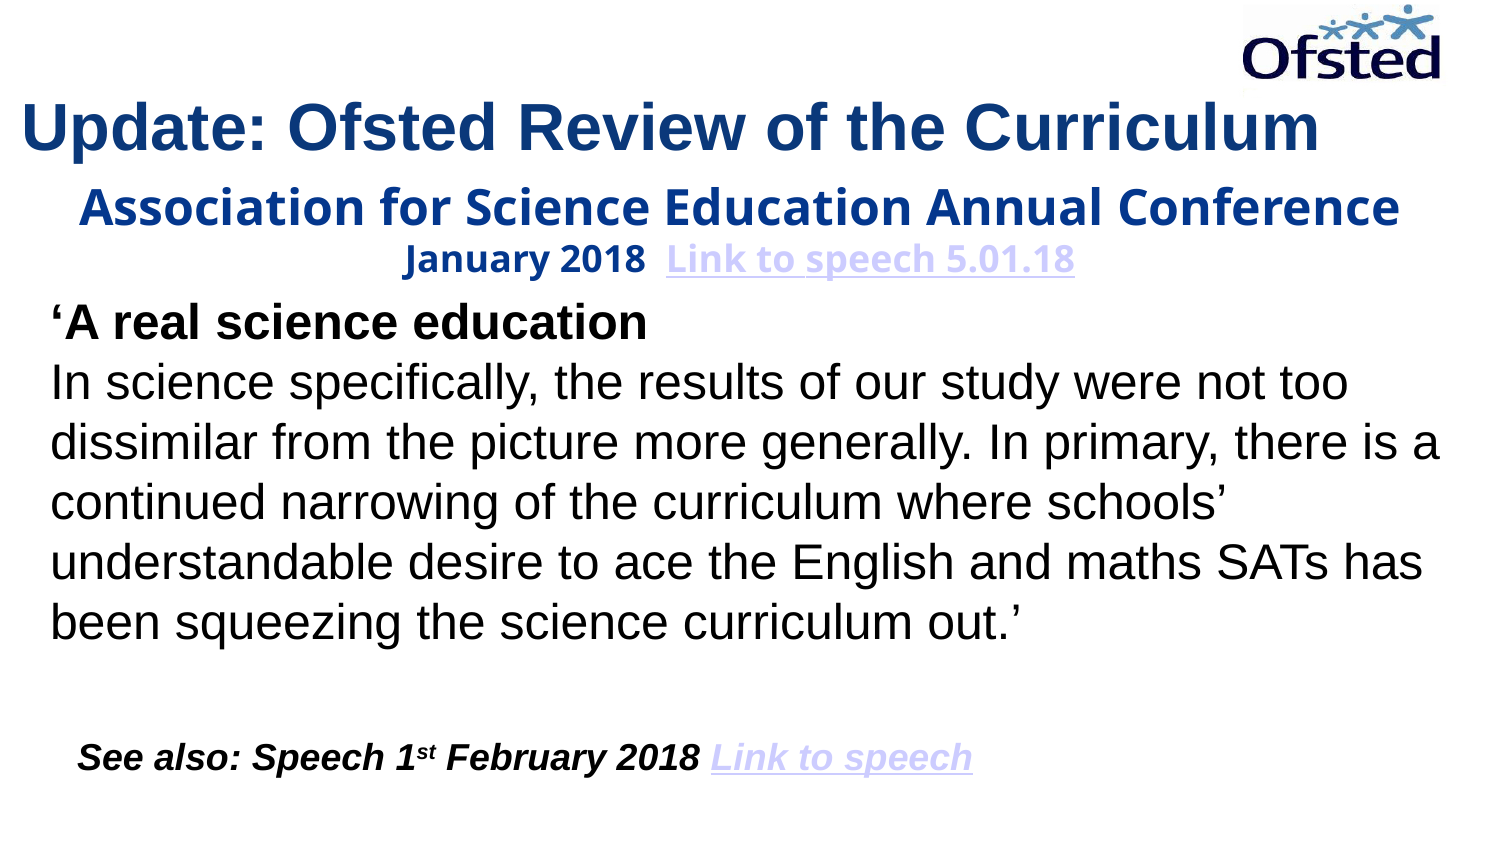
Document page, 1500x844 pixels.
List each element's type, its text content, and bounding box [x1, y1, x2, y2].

text_box See also: Speech 1st February 2018 Link to speech [62, 725, 1387, 786]
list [1217, 0, 1474, 98]
text_box Update: Ofsted Review of the Curriculum [6, 76, 1340, 229]
text_box ‘A real science education In science specifically, the results of our study were not too dissimilar from the picture more generally. In primary, there is a continued narrowing of the curriculum where schools’ understandable desire to ace the English and maths SATs has been squeezing the science curriculum out.’ [35, 281, 1465, 657]
title Association for Science Education Annual Conference January 2018 Link to speech 5.01.18 [62, 186, 1419, 275]
